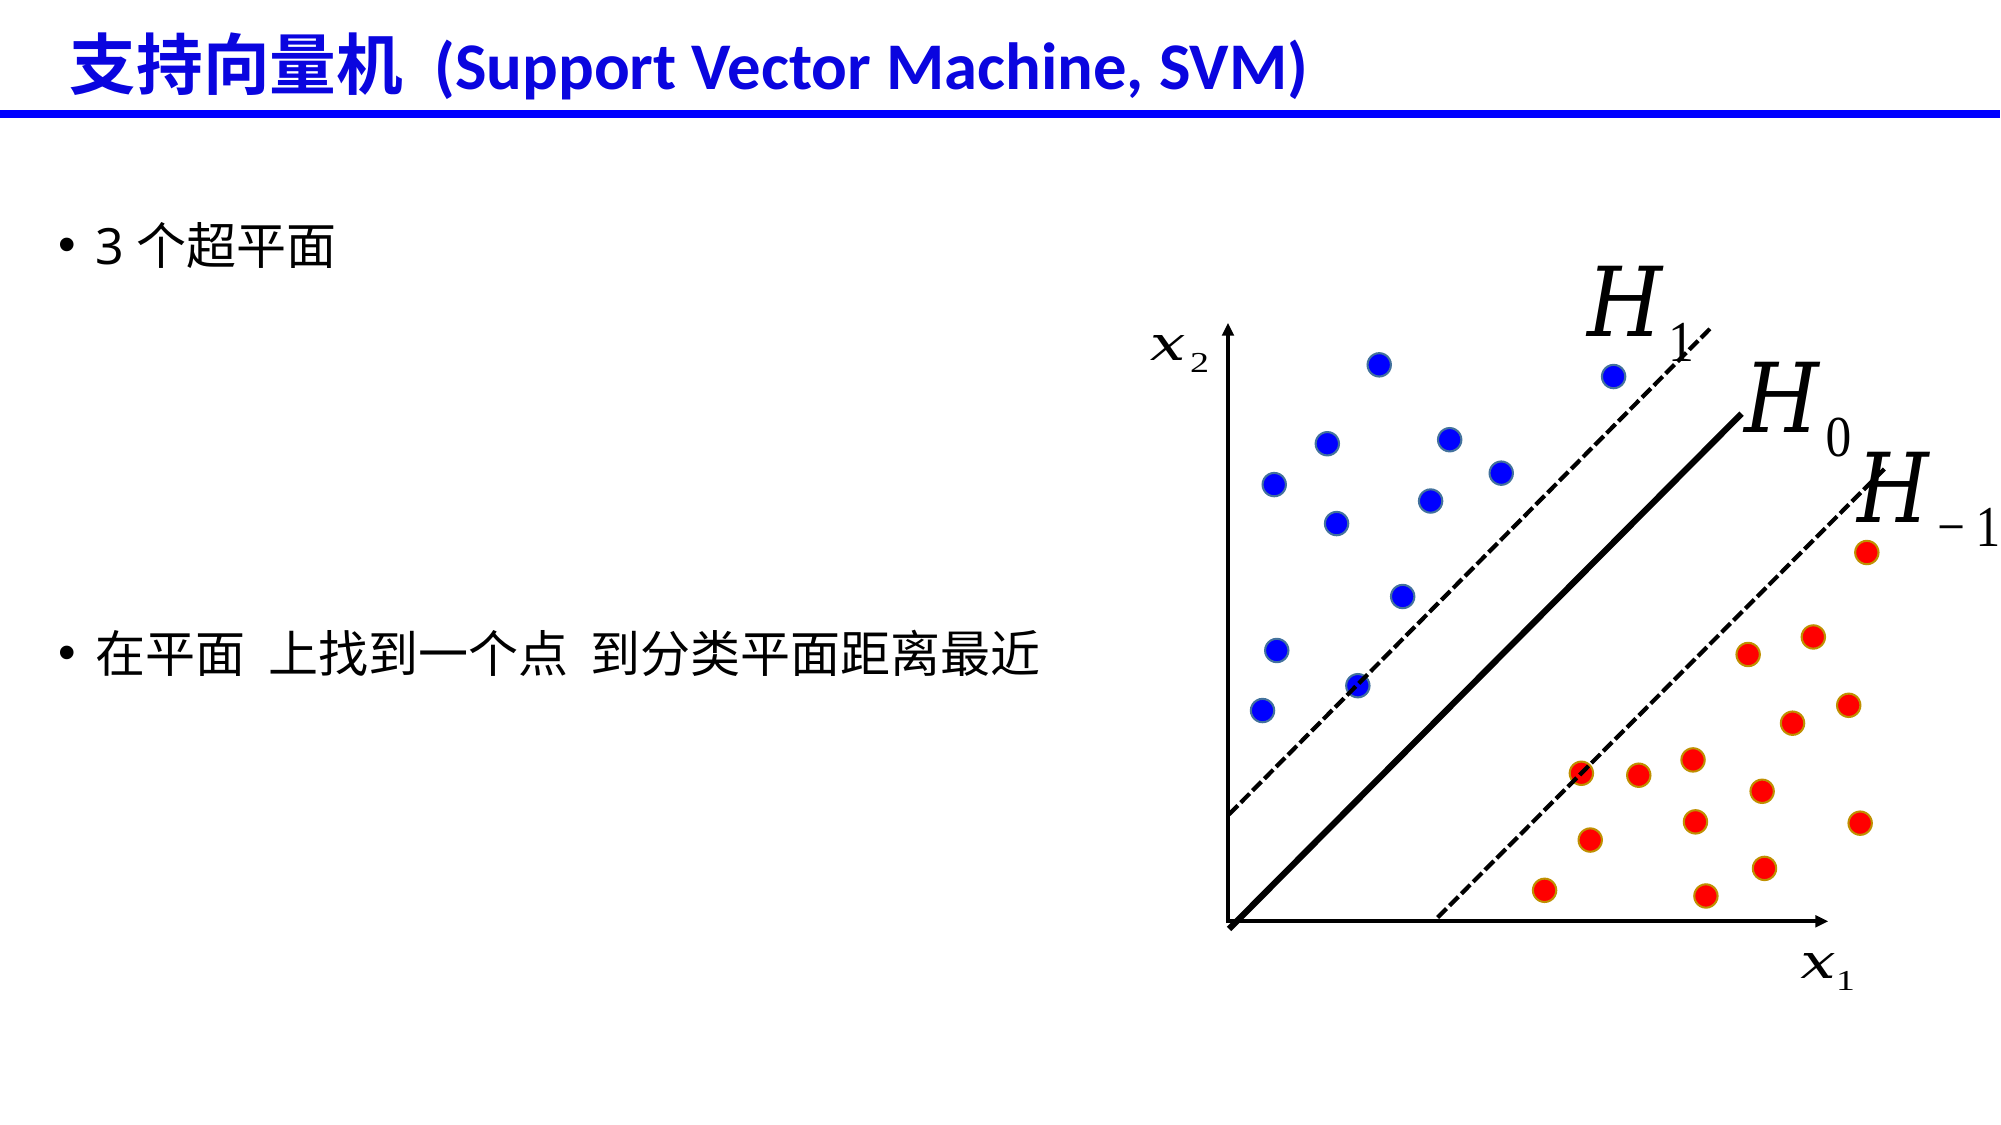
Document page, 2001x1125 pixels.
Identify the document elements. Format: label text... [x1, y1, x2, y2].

title 支持向量机 (Support Vector Machine, SVM) [54, 21, 1780, 114]
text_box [1146, 252, 1998, 997]
